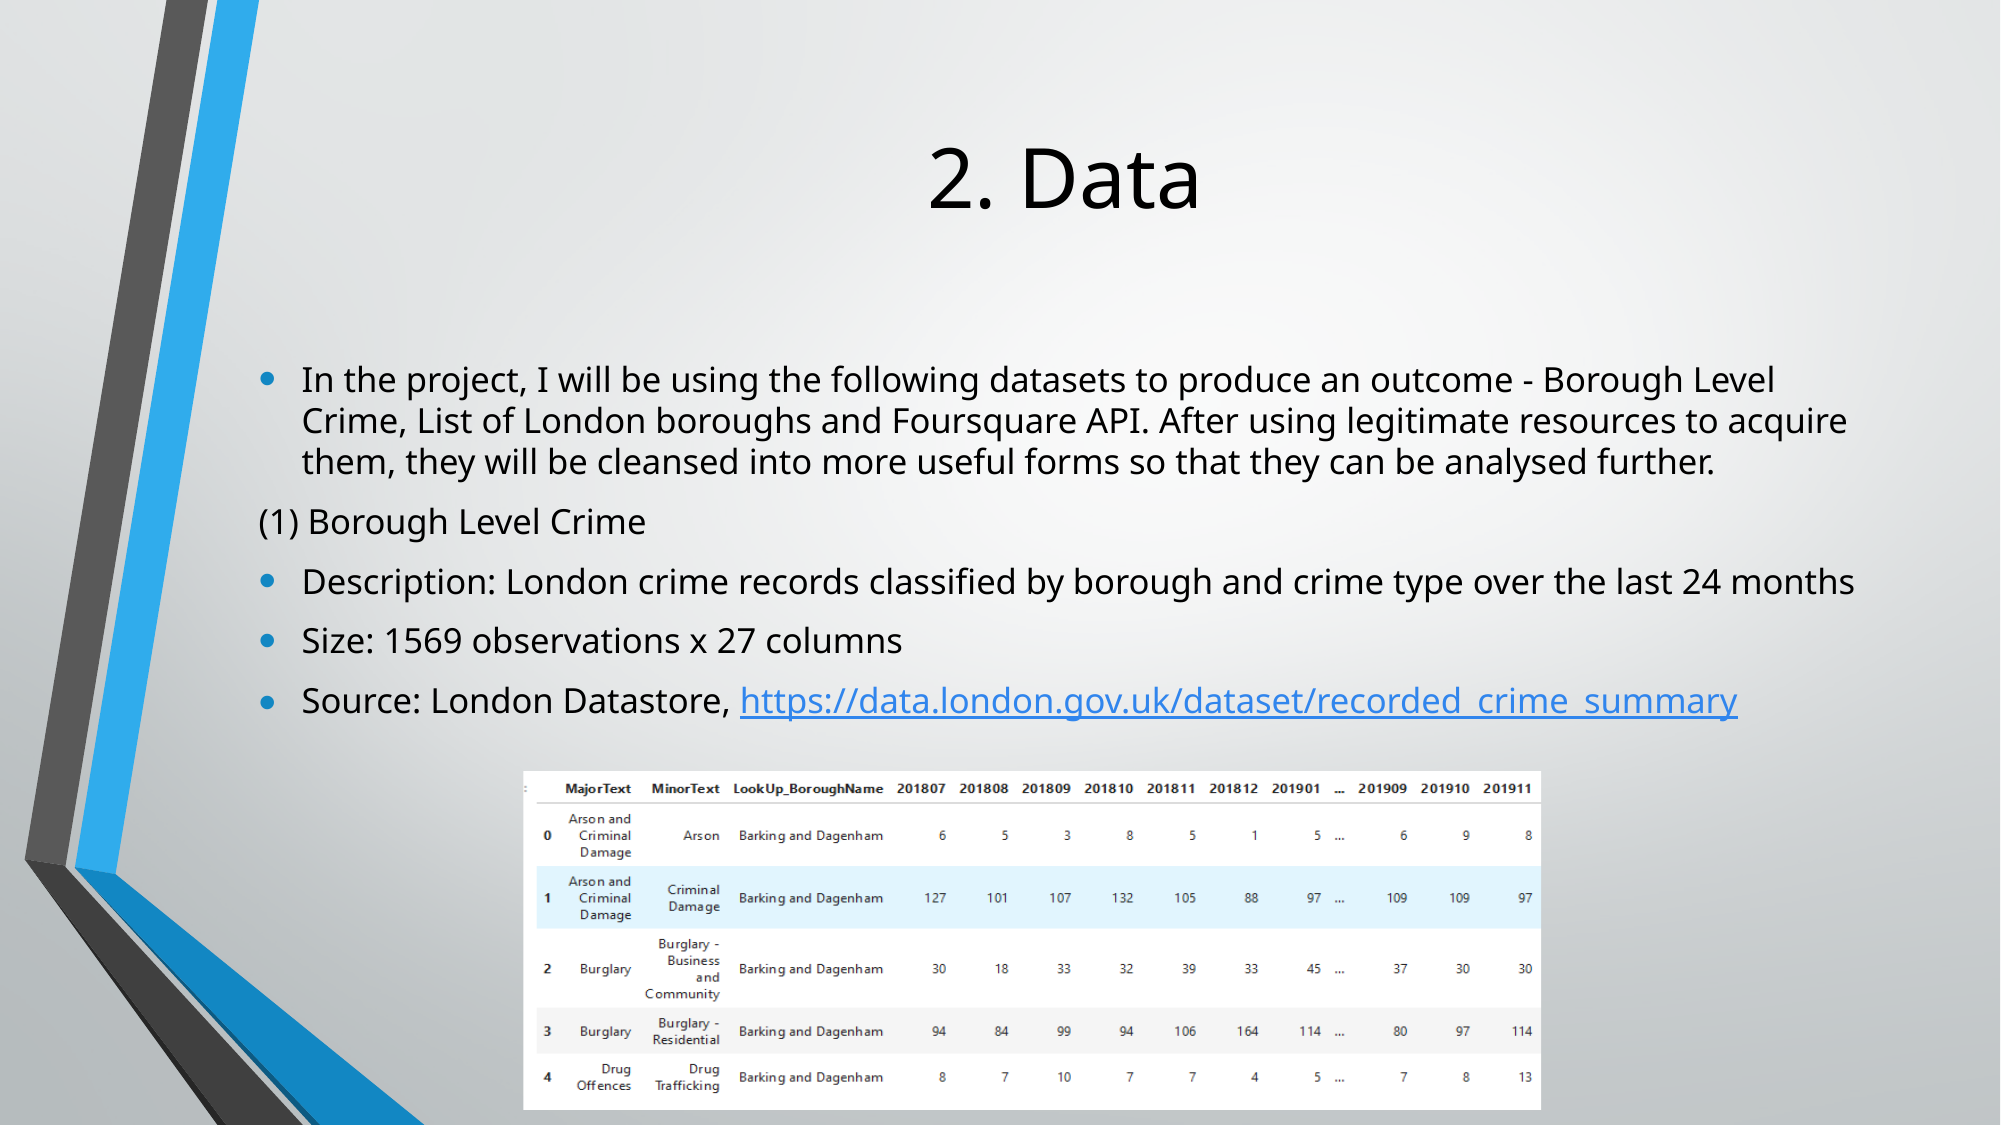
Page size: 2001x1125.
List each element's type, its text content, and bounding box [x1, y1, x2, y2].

title 2. Data [243, 31, 1887, 312]
list In the project, I will be using the following datasets to produce an outcome - Borough Level Crime, List of London boroughs and Foursquare API. After using legitimate resources to acquire them, they will be cleansed into more useful forms so that they can be analysed further. (1) Borough Level Crime Description: London crime records classified by borough and crime type over the last 24 months Size: 1569 observations x 27 columns Source: London Datastore, https://data.london.gov.uk/dataset/recorded_crime_summary [243, 312, 1887, 772]
picture [523, 771, 1542, 1110]
